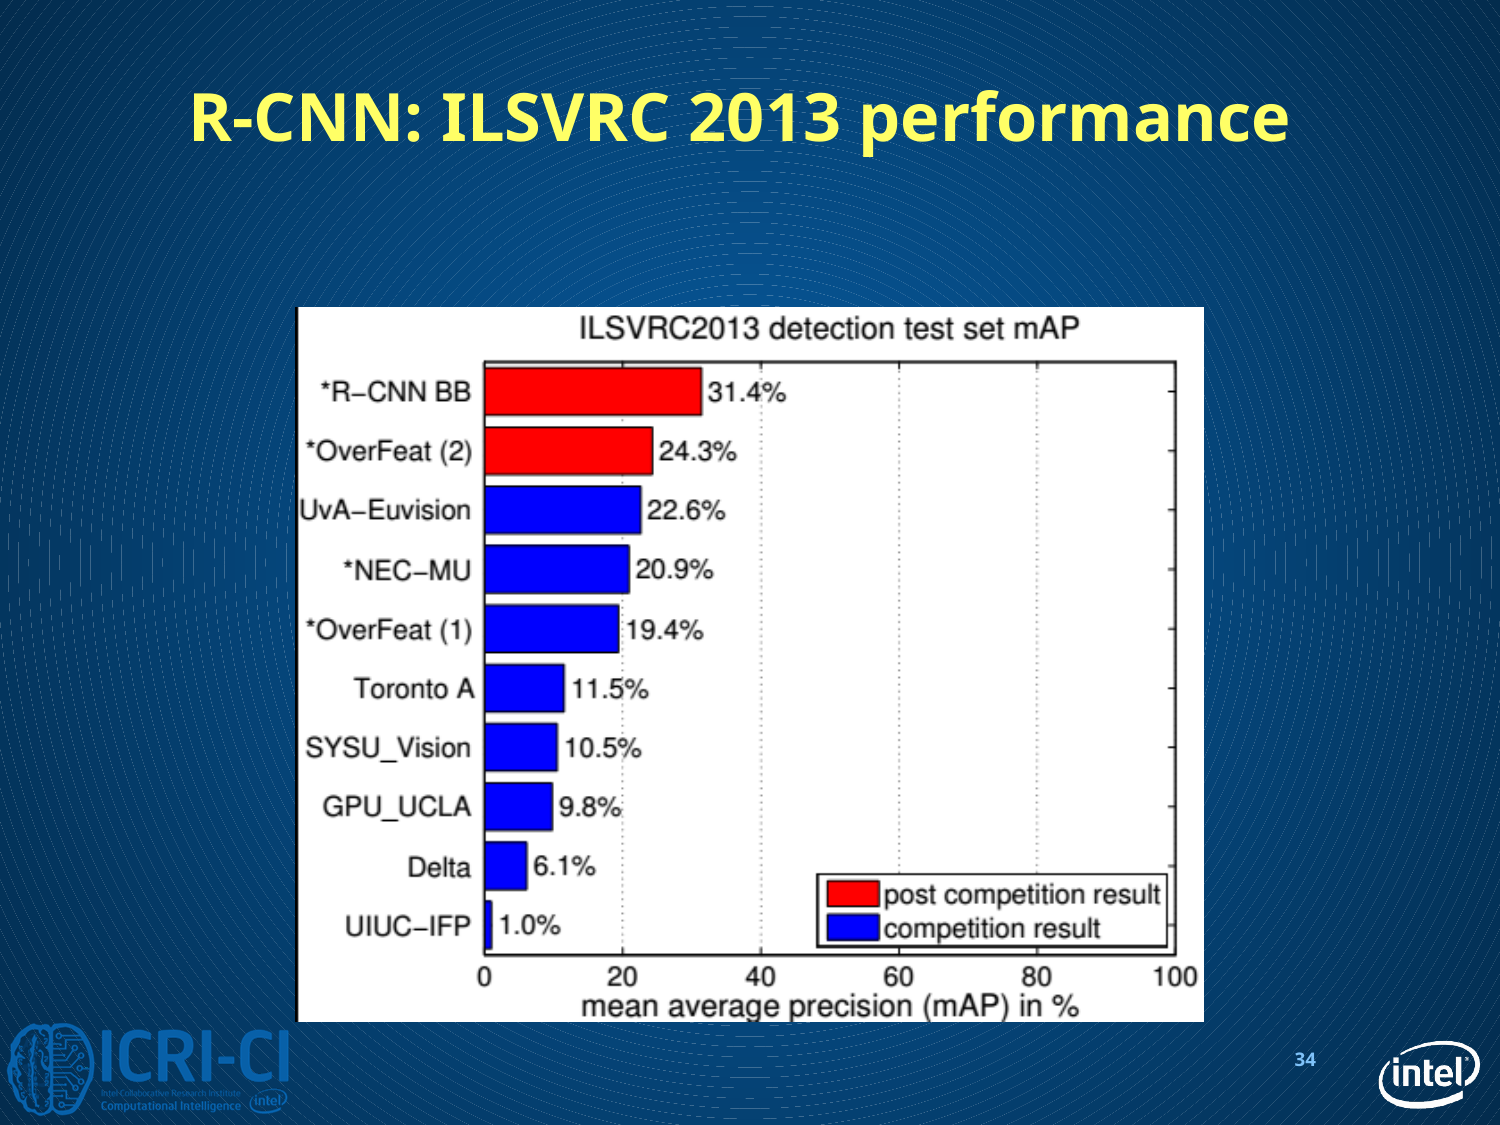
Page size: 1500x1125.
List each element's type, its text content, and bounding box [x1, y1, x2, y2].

picture [1374, 1036, 1484, 1113]
title R-CNN: ILSVRC 2013 performance [57, 25, 1440, 214]
picture [0, 307, 1204, 1122]
